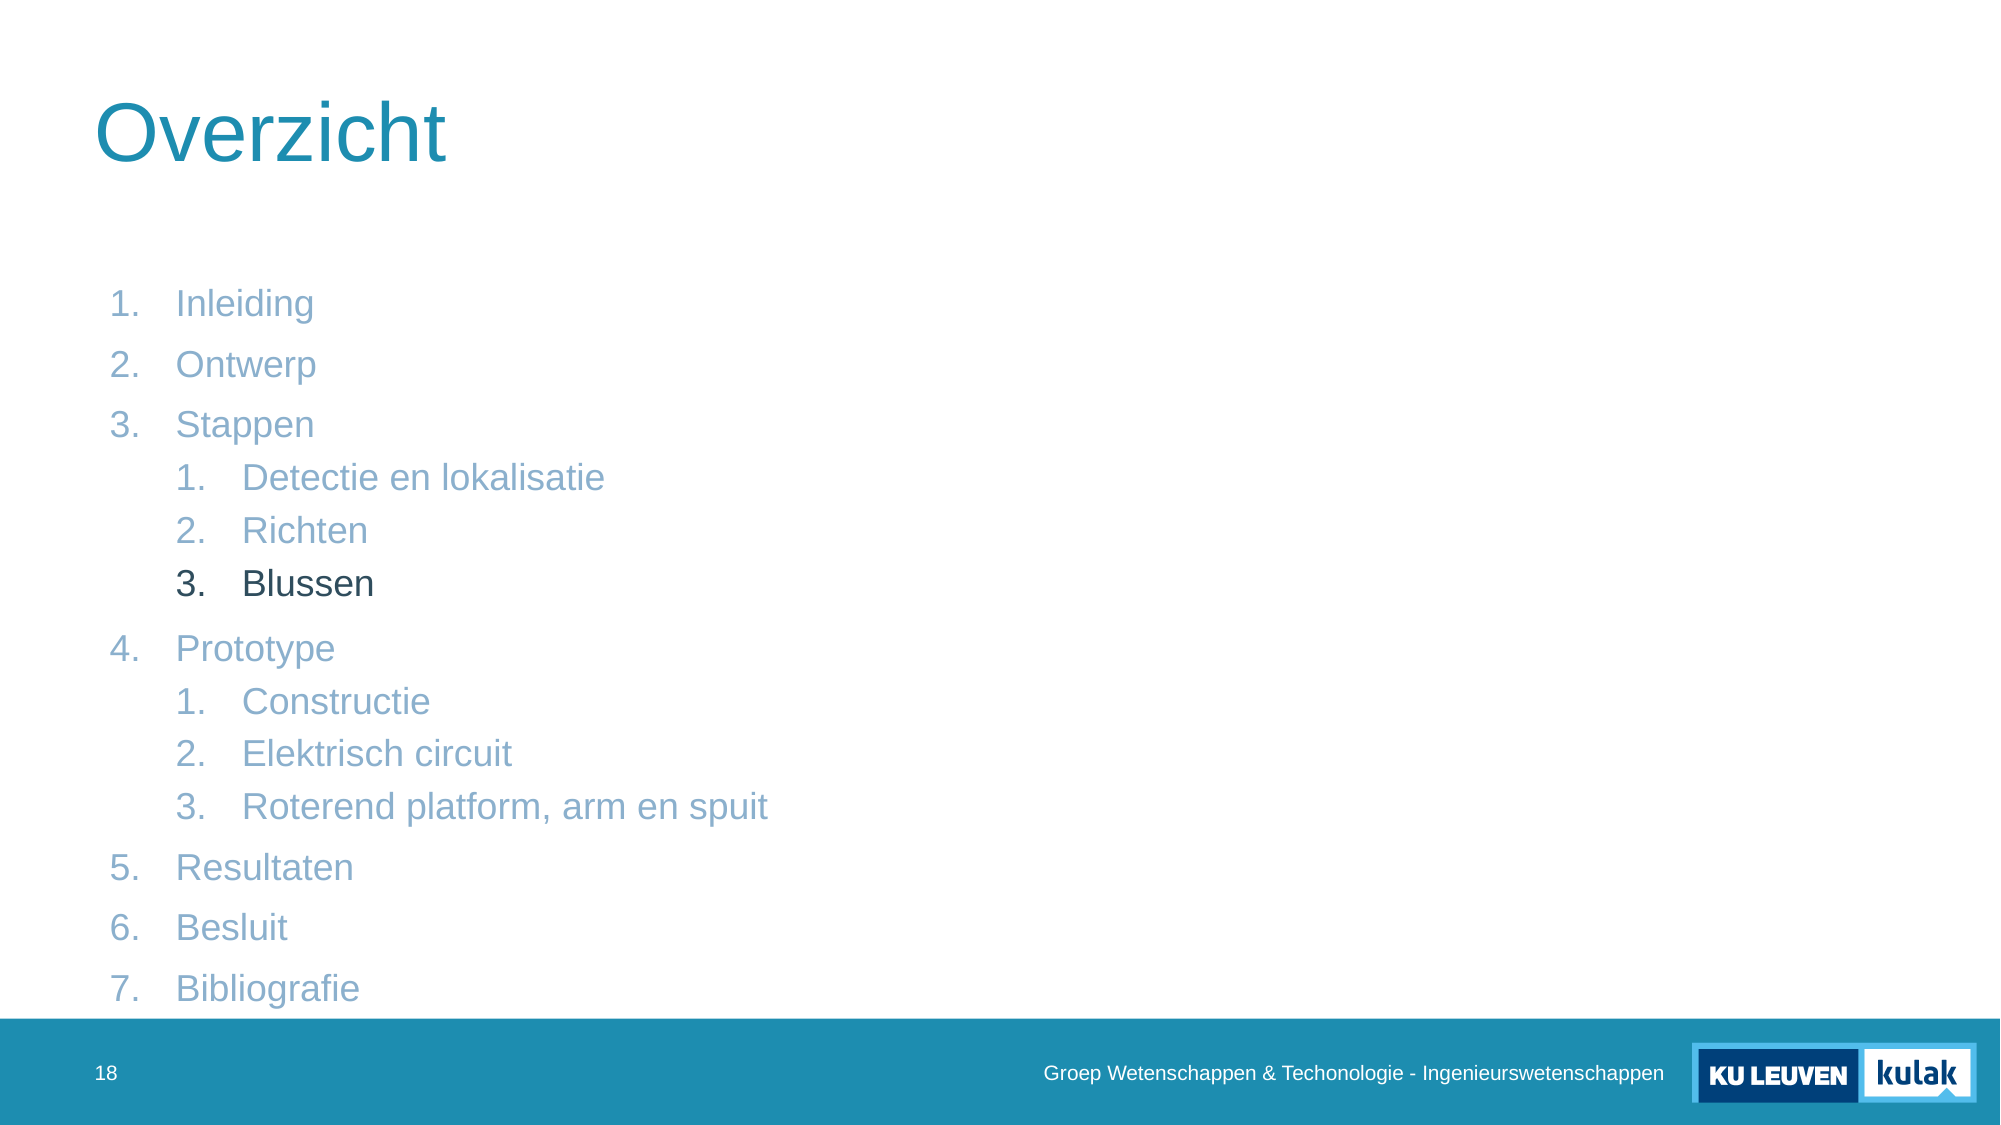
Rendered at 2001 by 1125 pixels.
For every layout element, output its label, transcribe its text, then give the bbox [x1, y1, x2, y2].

picture [1694, 1042, 1977, 1103]
slide_number 18 [94, 1018, 201, 1125]
title Overzicht [94, 33, 1906, 223]
footer Groep Wetenschappen & Techonologie - Ingenieurswetenschappen [944, 1018, 1694, 1125]
list Inleiding Ontwerp Stappen Detectie en lokalisatie Richten Blussen Prototype Constructie Elektrisch circuit Roterend platform, arm en spuit Resultaten Besluit Bibliografie [94, 271, 1906, 1019]
